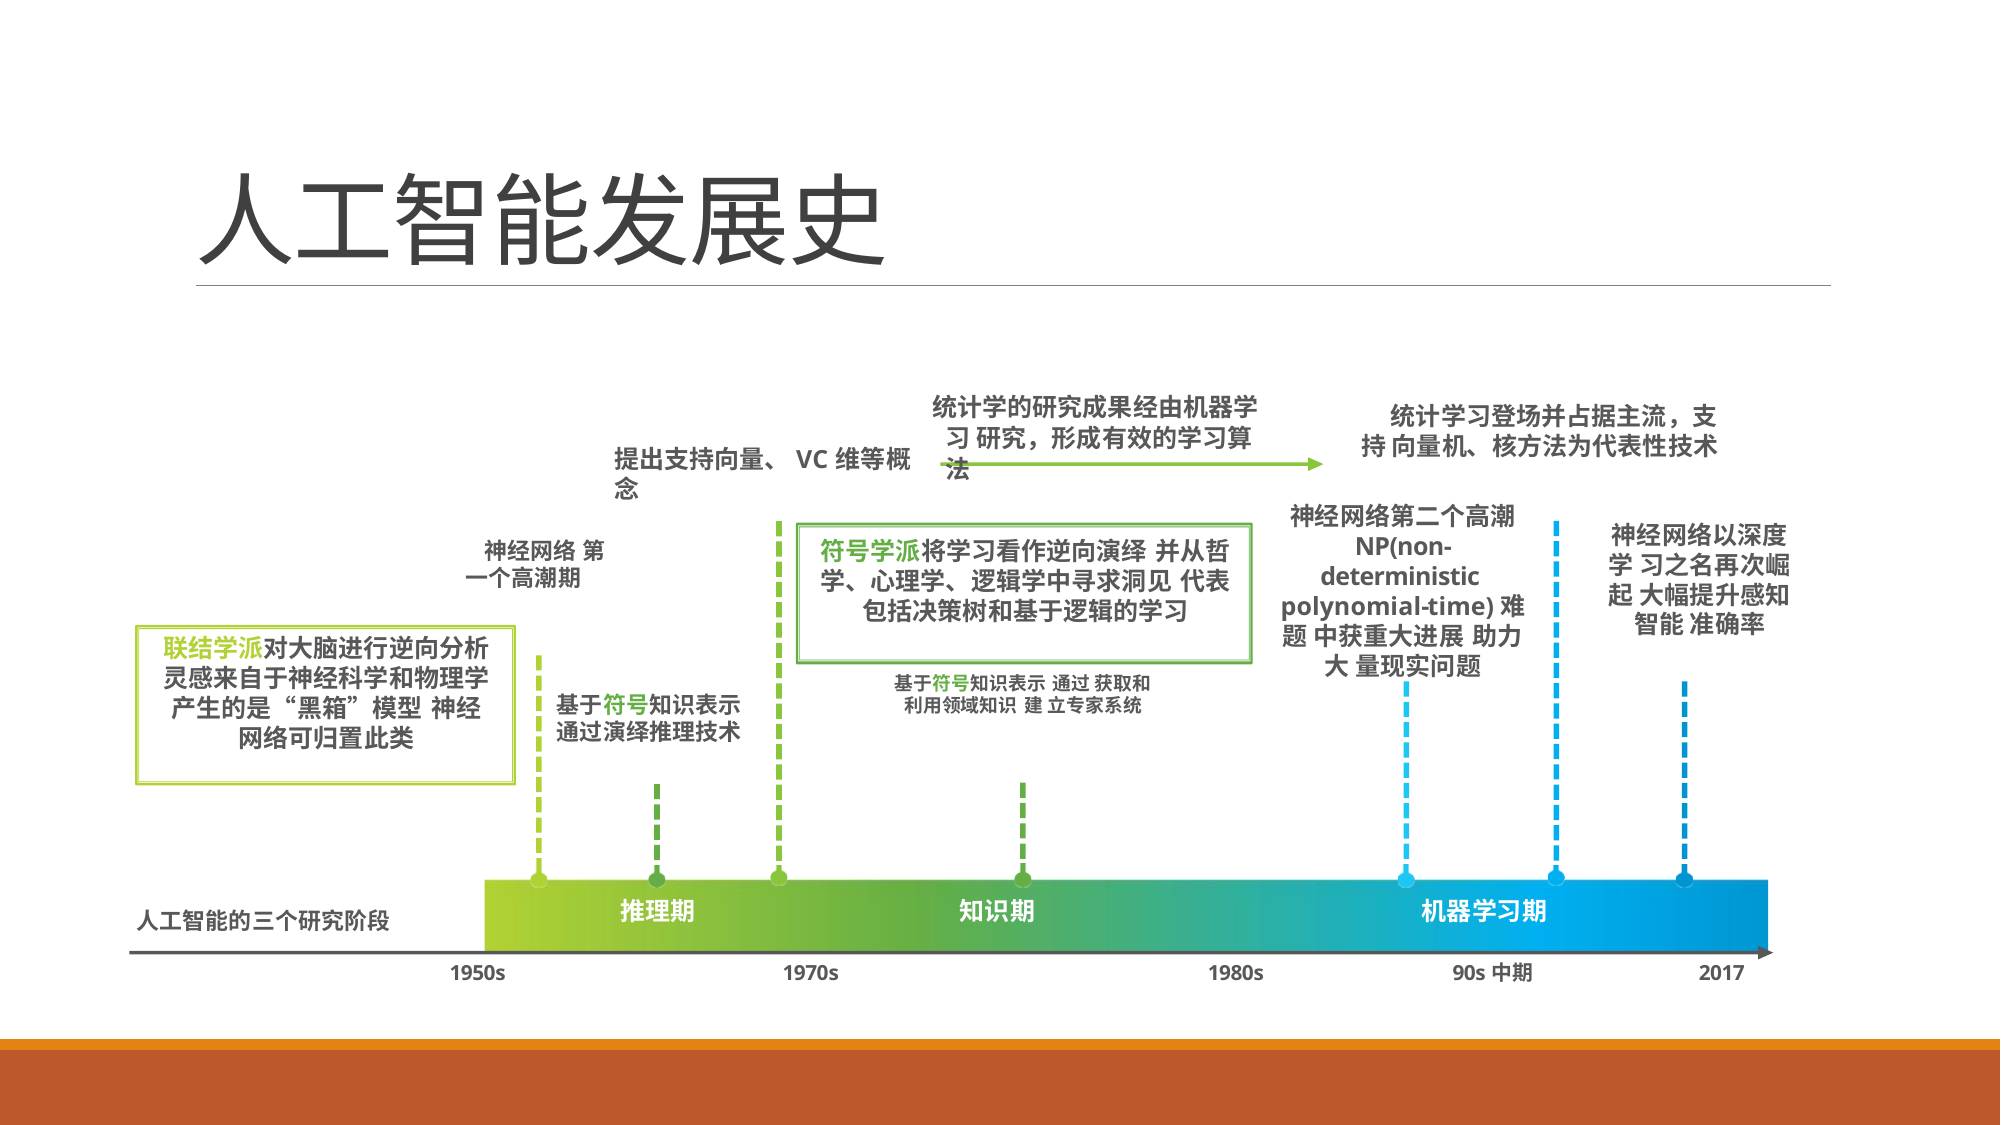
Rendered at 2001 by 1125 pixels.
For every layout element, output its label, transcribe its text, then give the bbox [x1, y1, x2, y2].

title 人工智能发展史 [180, 47, 1830, 285]
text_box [128, 387, 1799, 1003]
